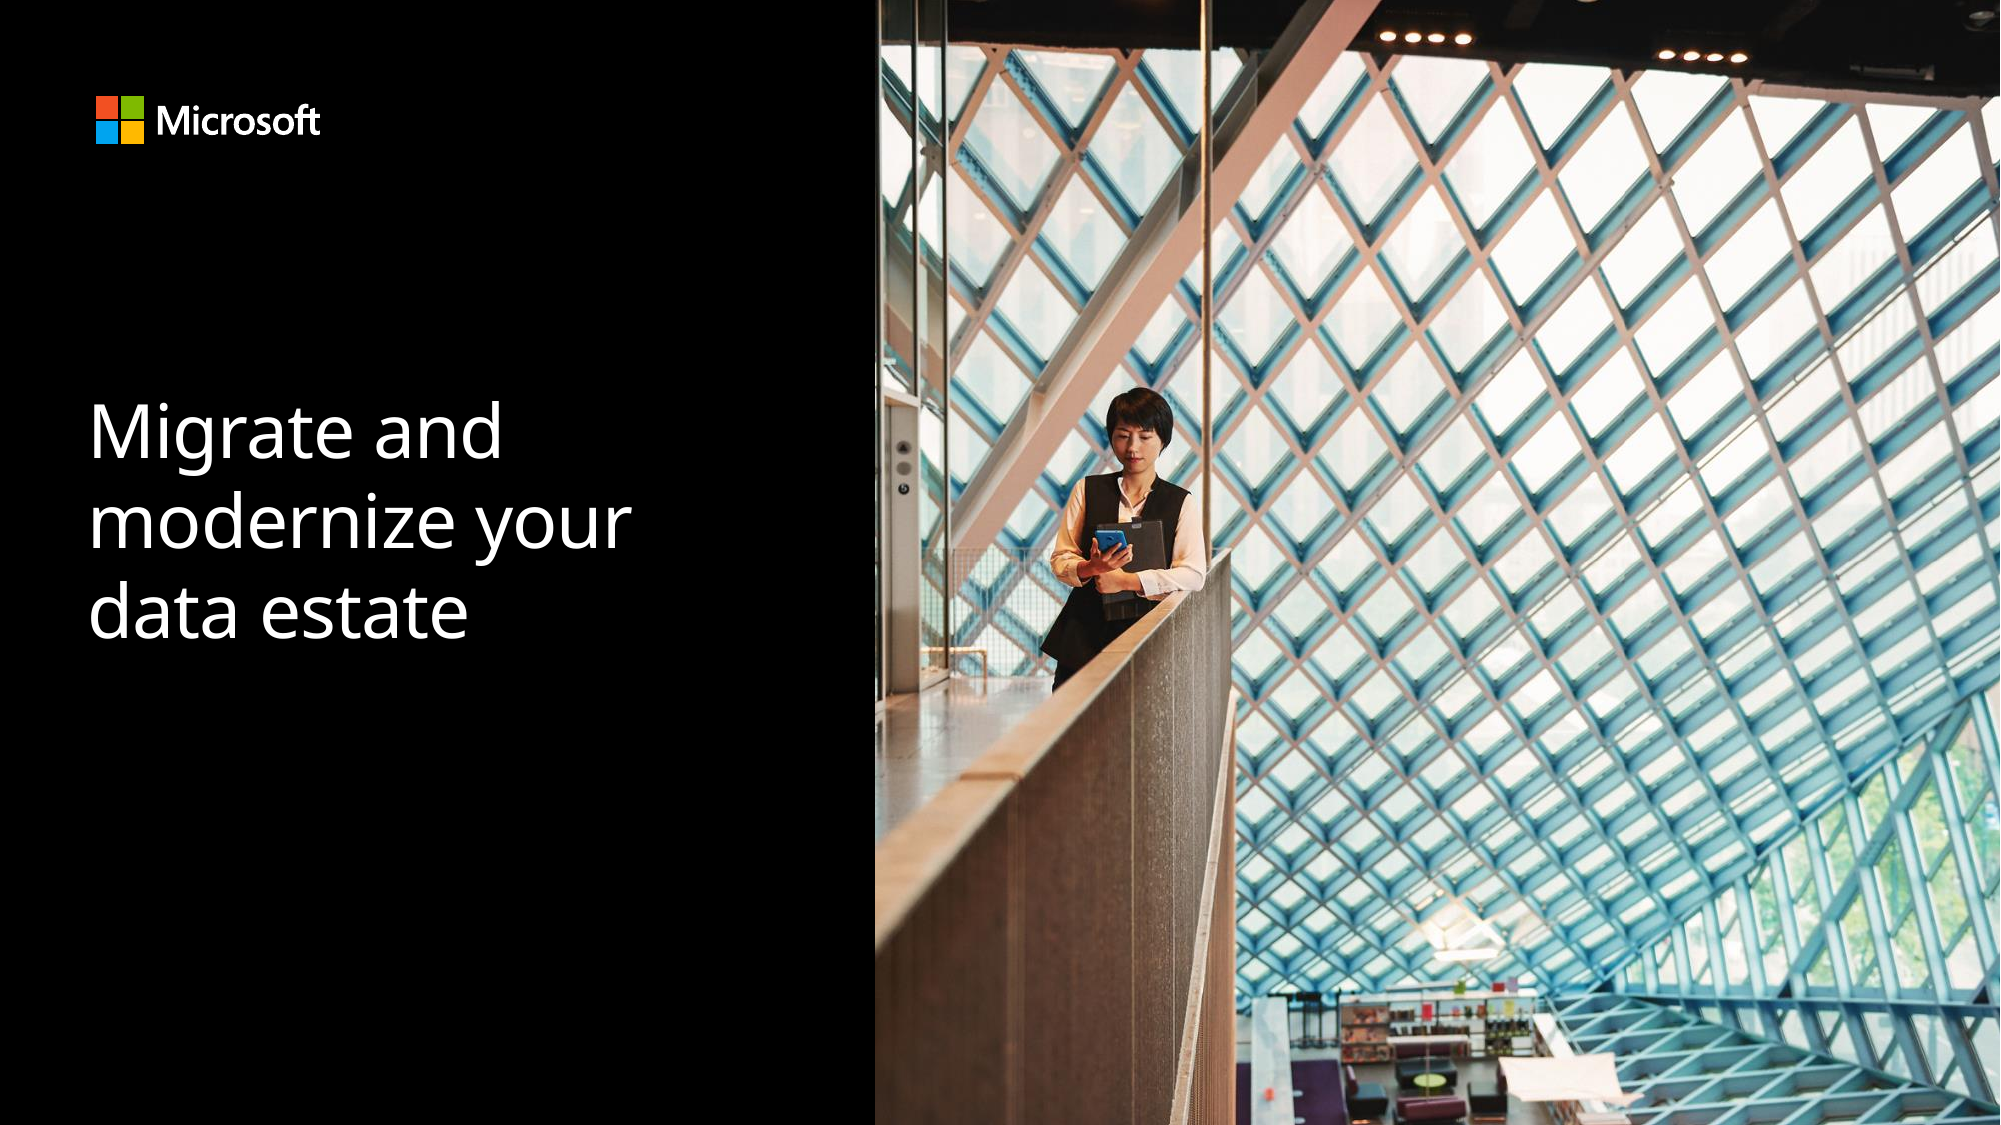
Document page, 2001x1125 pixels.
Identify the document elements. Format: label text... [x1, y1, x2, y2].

picture [95, 95, 321, 145]
picture [874, 0, 2000, 1125]
title Migrate and modernize your data estate [87, 471, 771, 654]
